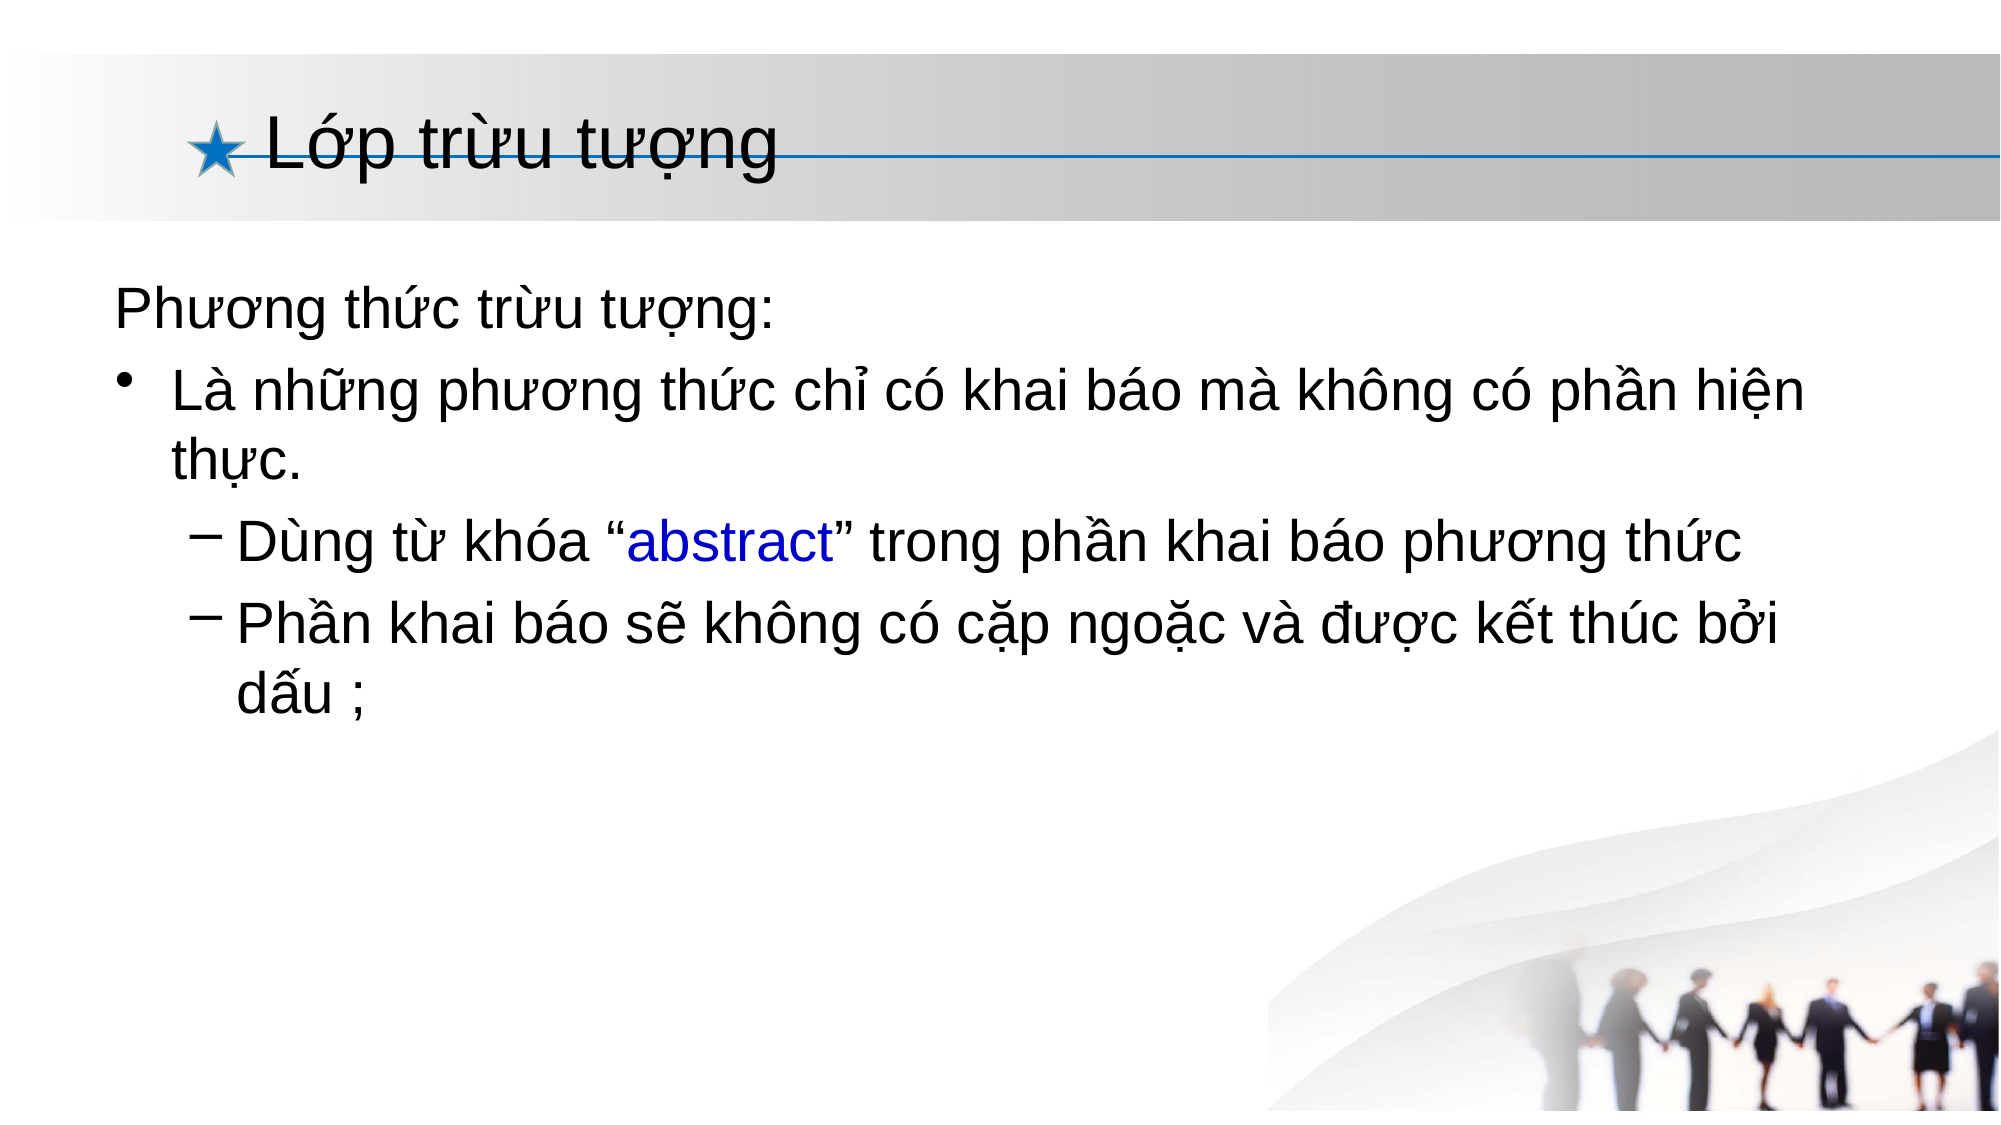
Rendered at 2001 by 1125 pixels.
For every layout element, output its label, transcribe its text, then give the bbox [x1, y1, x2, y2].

slide_number [1433, 1024, 1900, 1103]
list Phương thức trừu tượng: Là những phương thức chỉ có khai báo mà không có phần hiện thực. Dùng từ khóa “abstract” trong phần khai báo phương thức Phần khai báo sẽ không có cặp ngoặc và được kết thúc bởi dấu ; [99, 262, 1901, 1006]
picture [1268, 728, 1999, 1111]
title Lớp trừu tượng [99, 44, 1901, 233]
